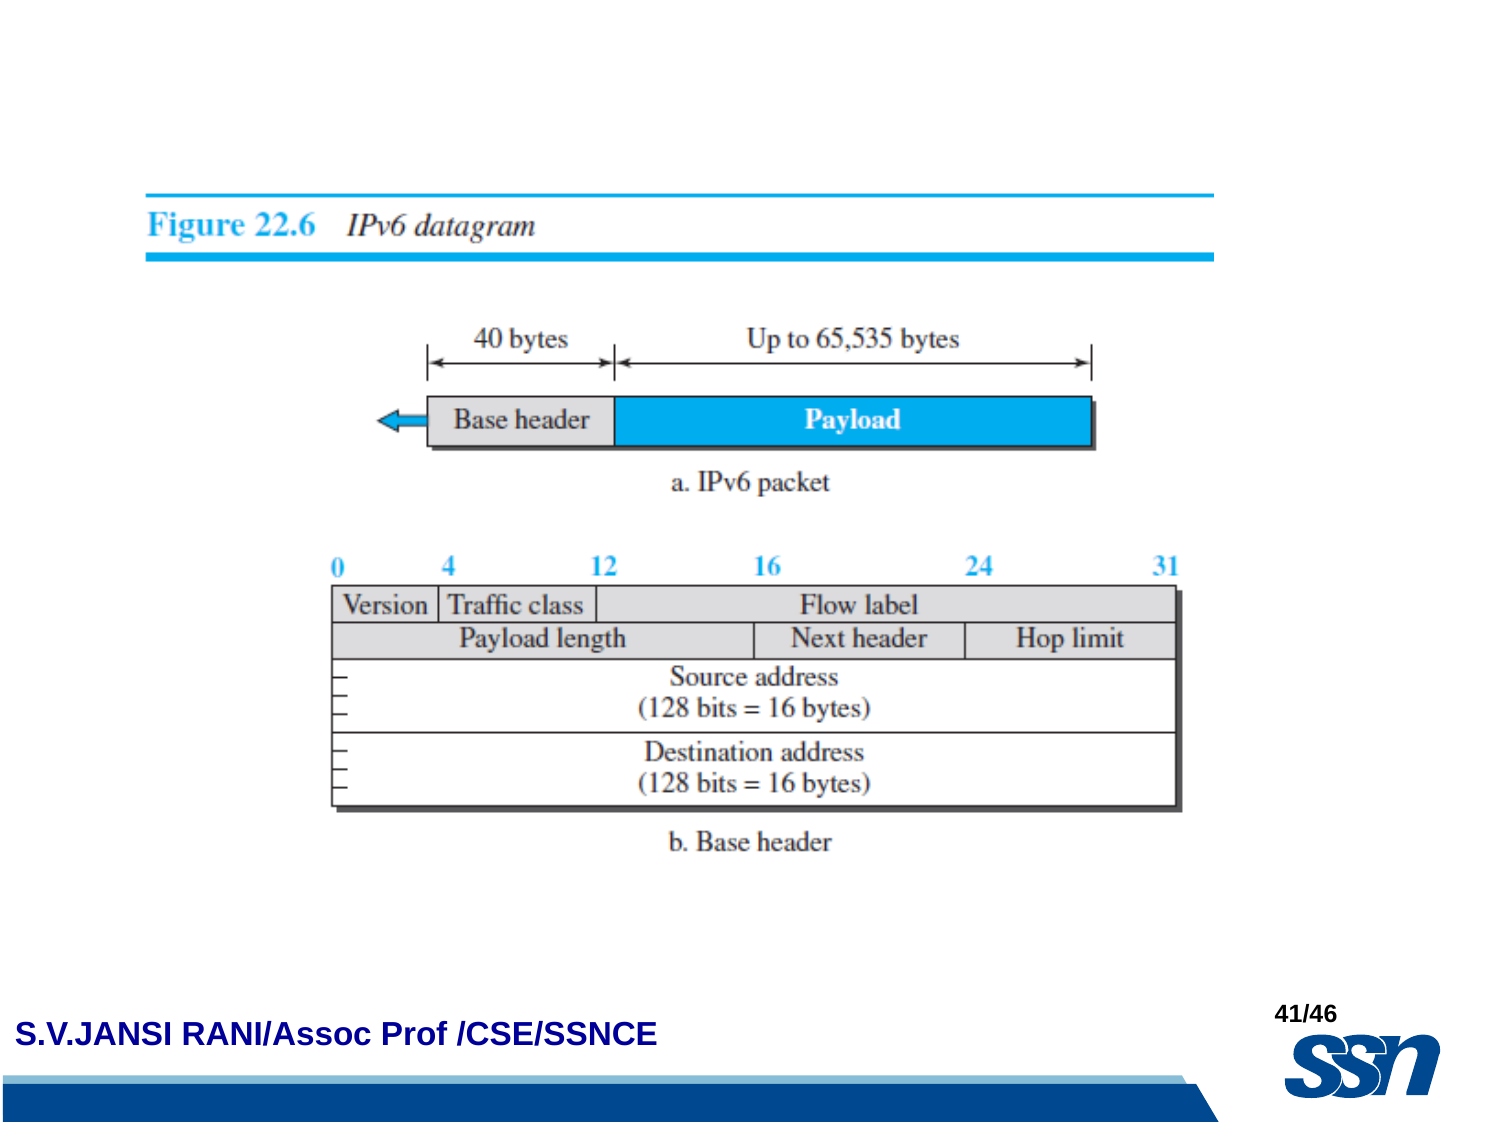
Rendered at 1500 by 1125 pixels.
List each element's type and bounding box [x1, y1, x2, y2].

list [126, 172, 1214, 890]
